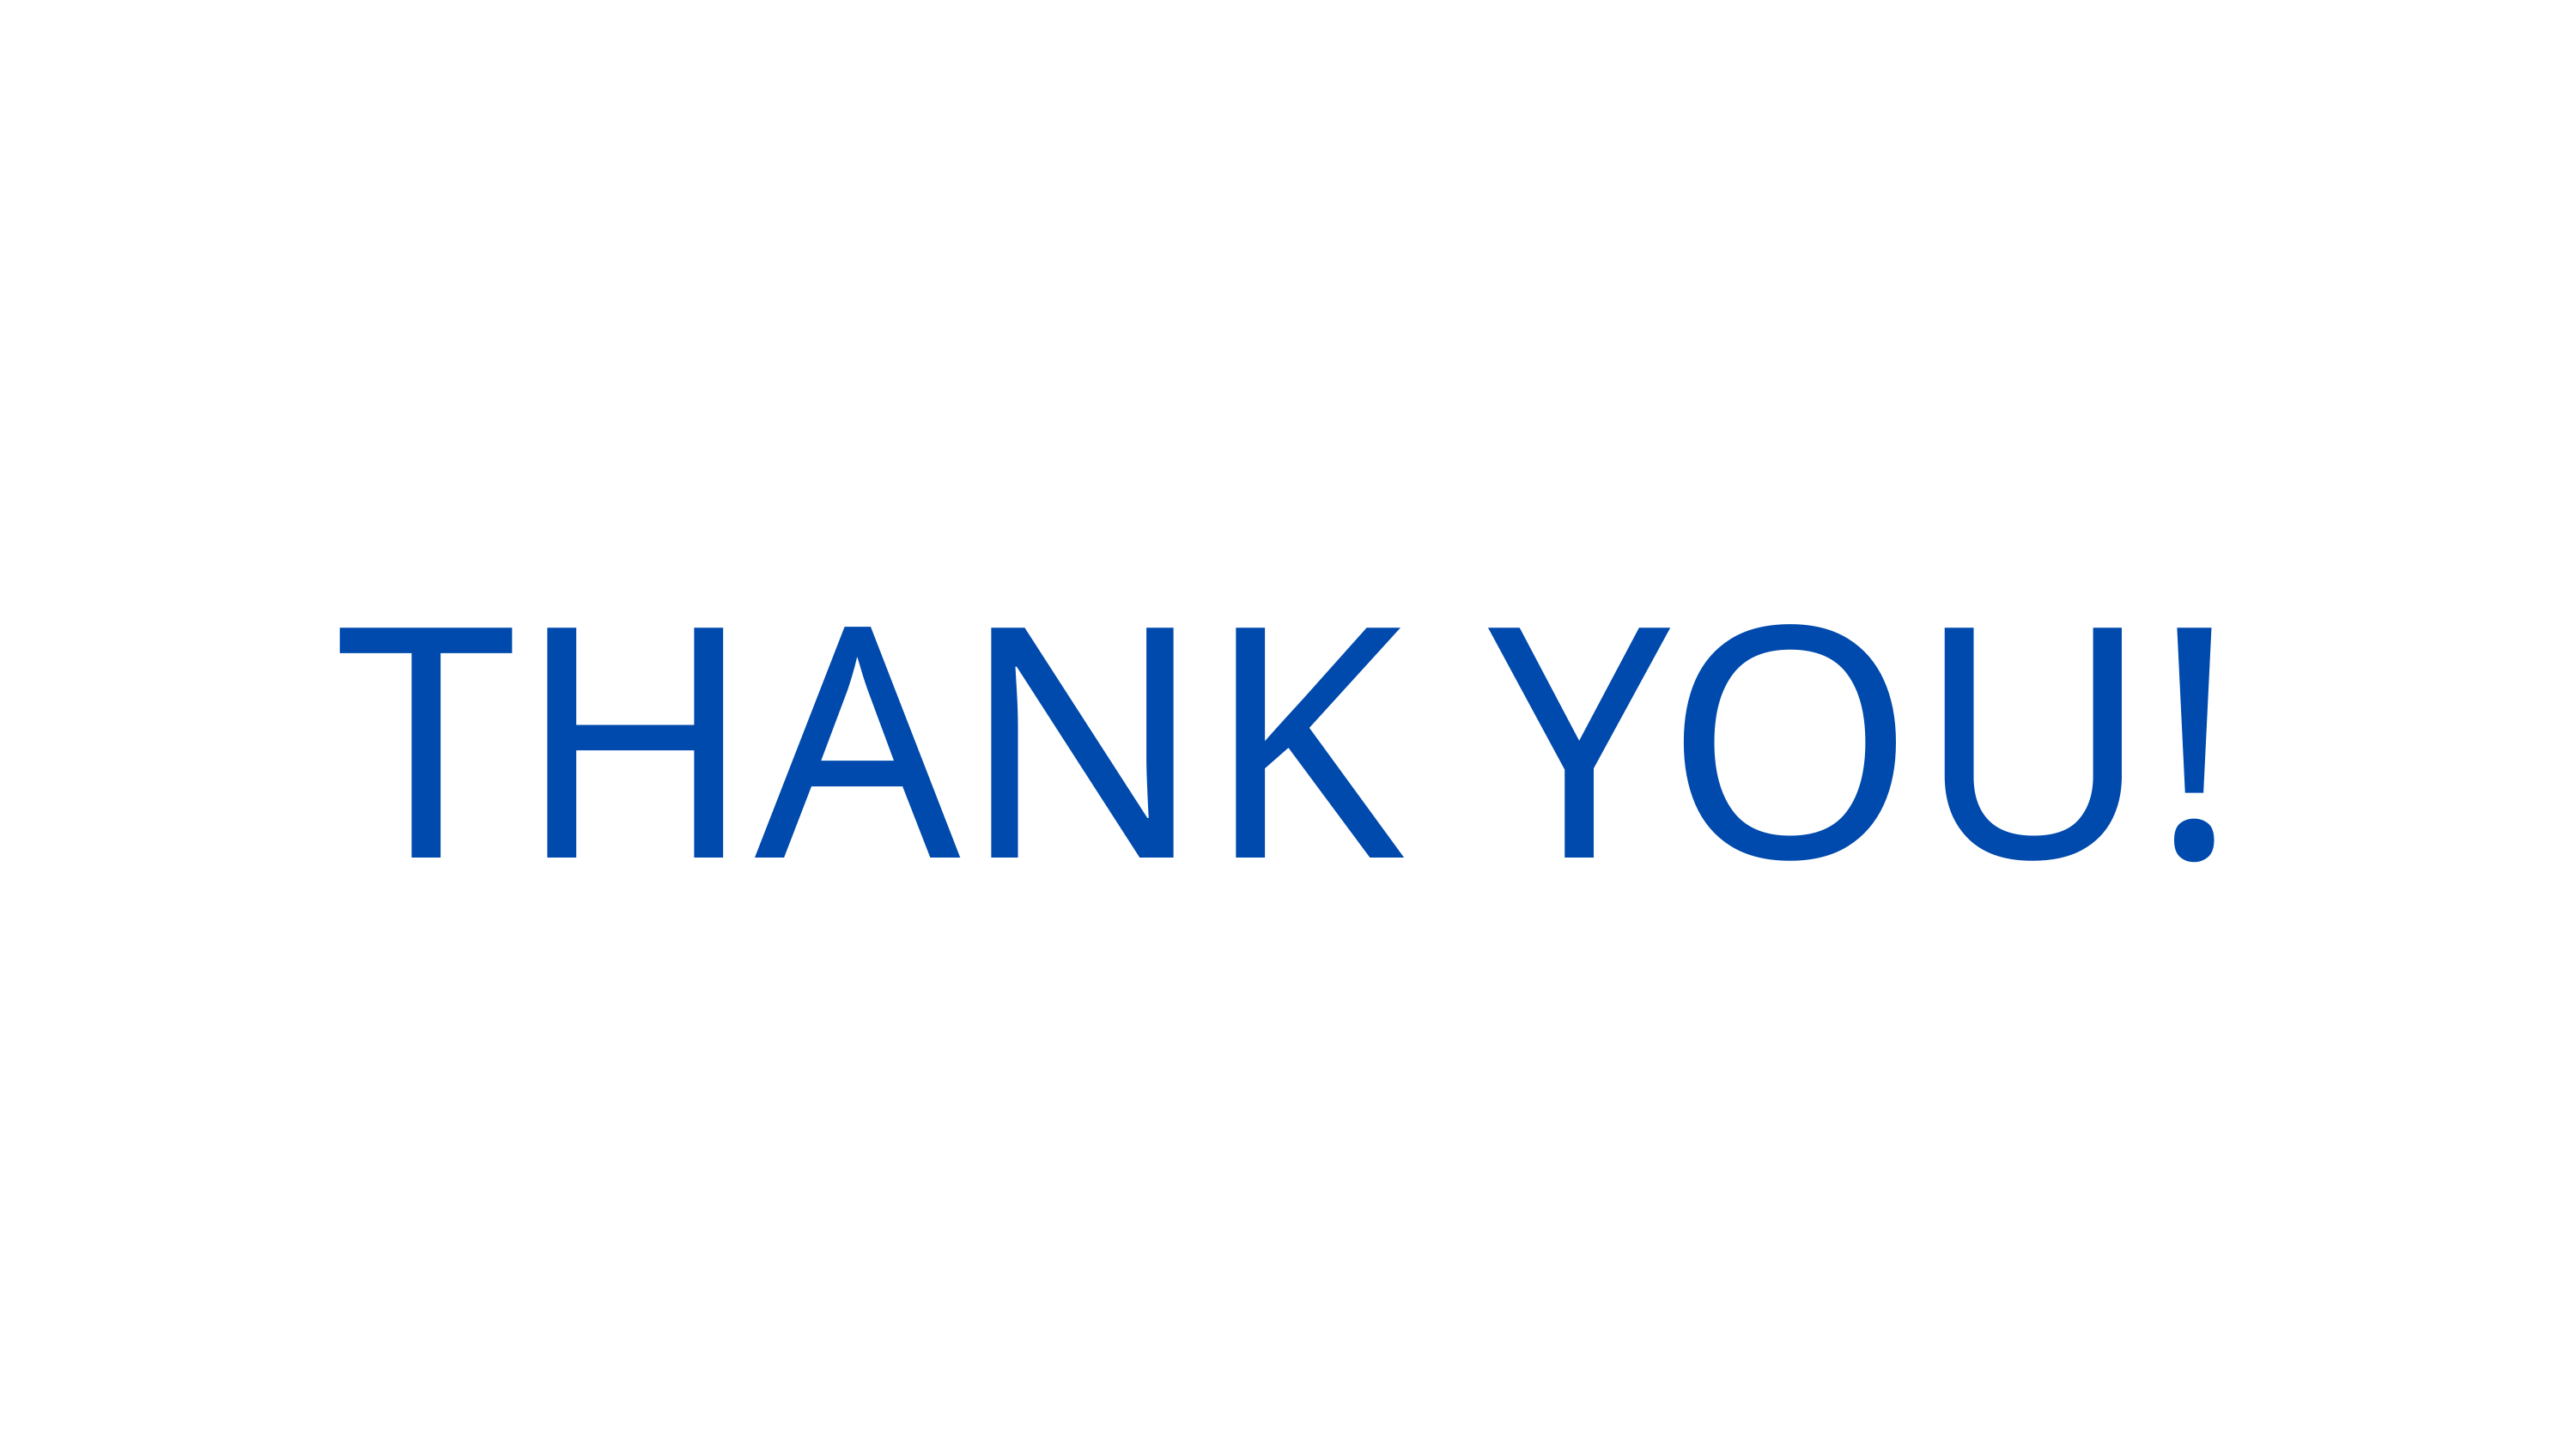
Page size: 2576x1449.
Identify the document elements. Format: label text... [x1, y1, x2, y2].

text_box THANK YOU! [108, 471, 2468, 923]
